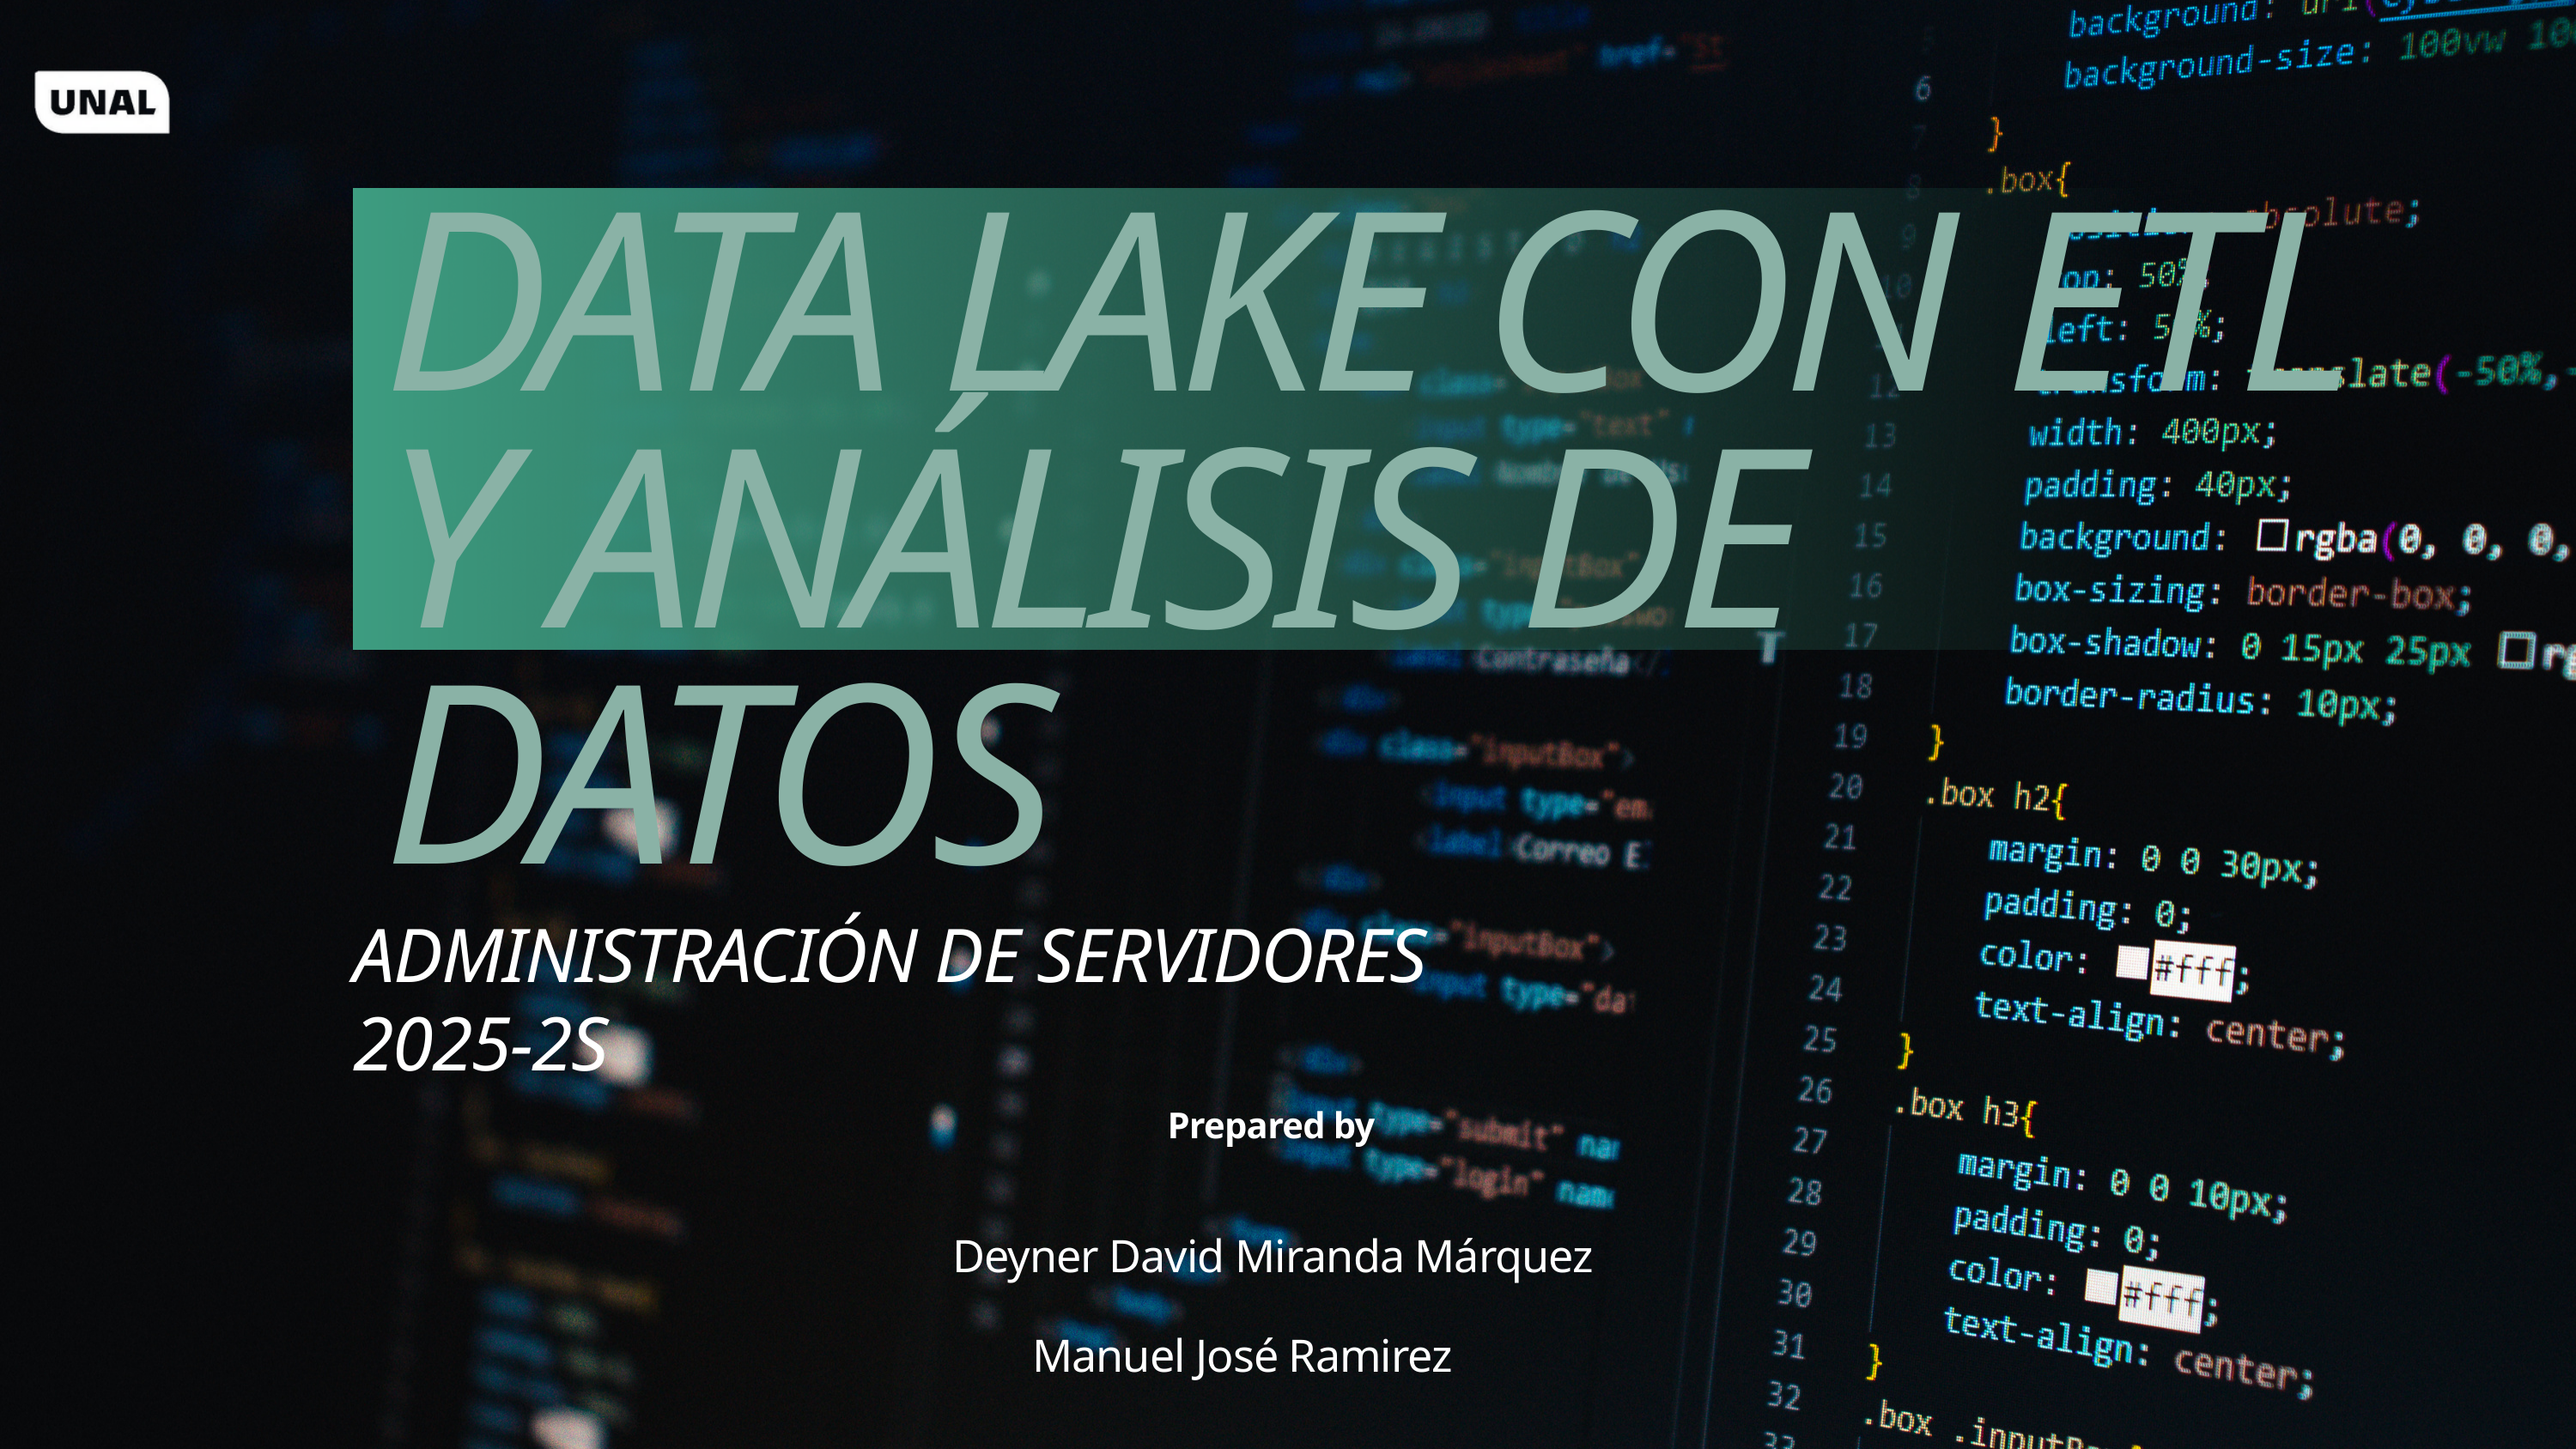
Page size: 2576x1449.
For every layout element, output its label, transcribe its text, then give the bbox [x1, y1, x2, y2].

text_box Manuel José Ramirez [1032, 1327, 1475, 1381]
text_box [353, 188, 2154, 650]
text_box Prepared by [1167, 1102, 1409, 1146]
text_box ADMINISTRACIÓN DE SERVIDORES 2025-2S [353, 908, 1480, 1086]
text_box [0, 0, 2576, 1449]
text_box Deyner David Miranda Márquez [952, 1228, 1624, 1282]
text_box [0, 0, 204, 203]
text_box DATA LAKE CON ETL Y ANÁLISIS DE DATOS [382, 203, 2359, 914]
